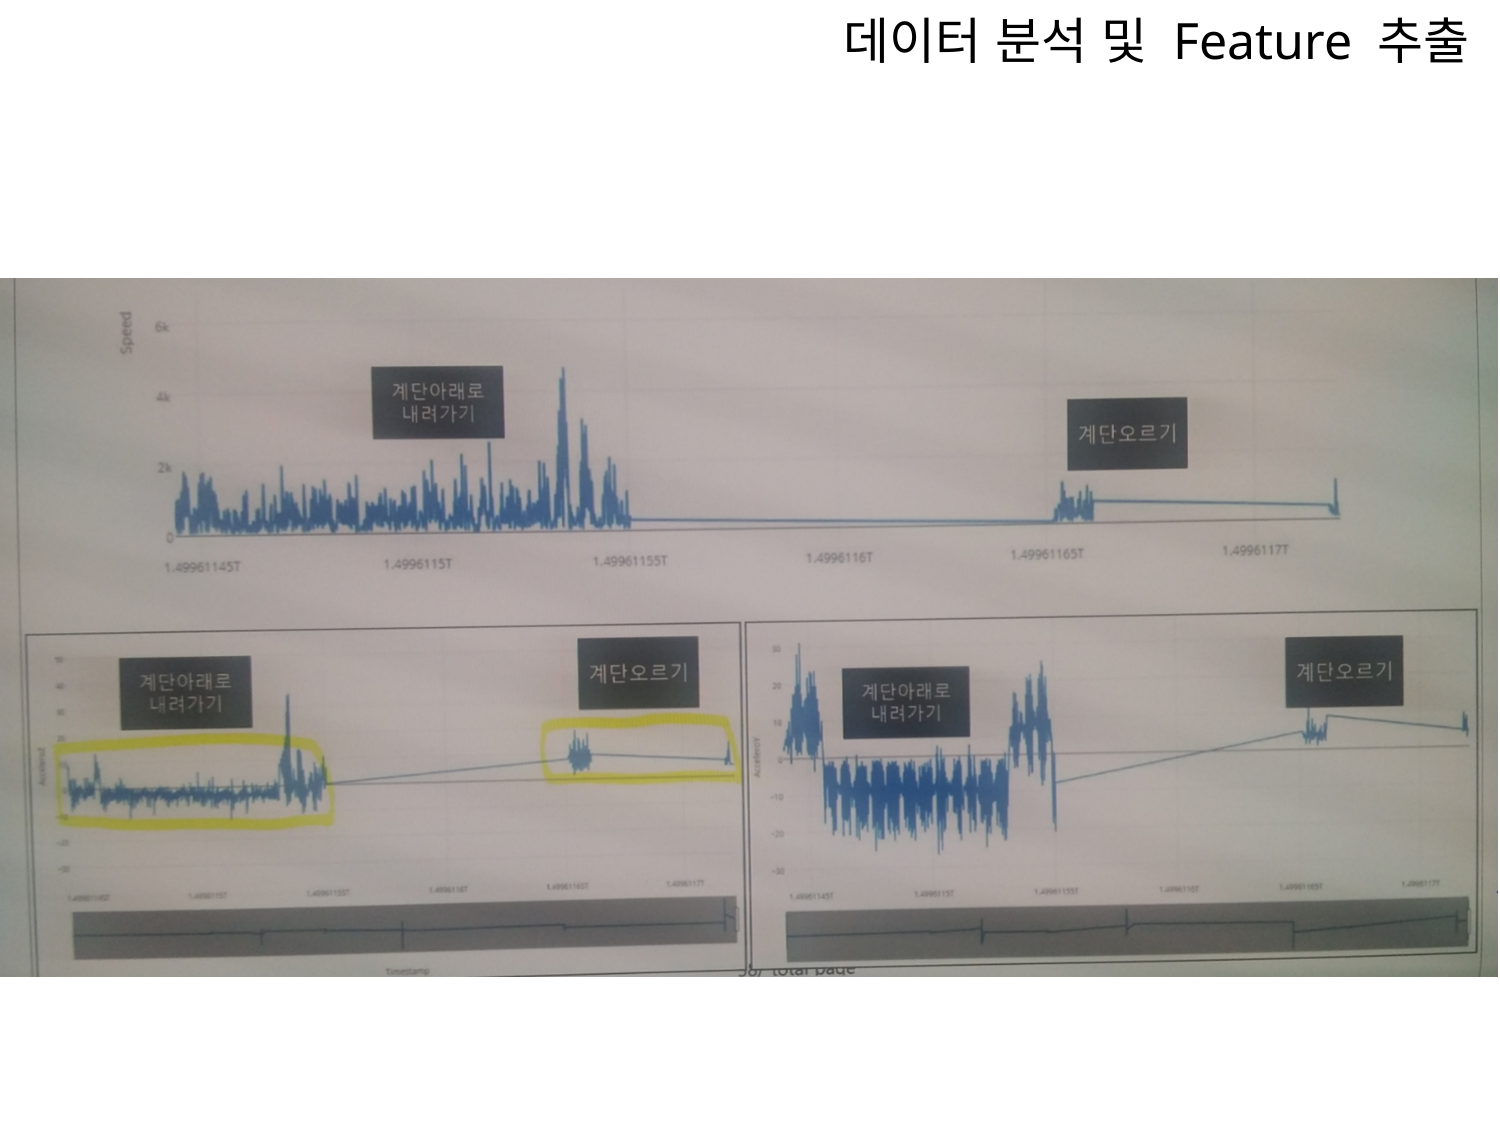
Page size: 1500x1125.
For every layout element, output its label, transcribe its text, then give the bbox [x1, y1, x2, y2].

picture [0, 278, 1498, 977]
text_box 데이터 분석 및 Feature 추출 [828, 2, 1485, 78]
